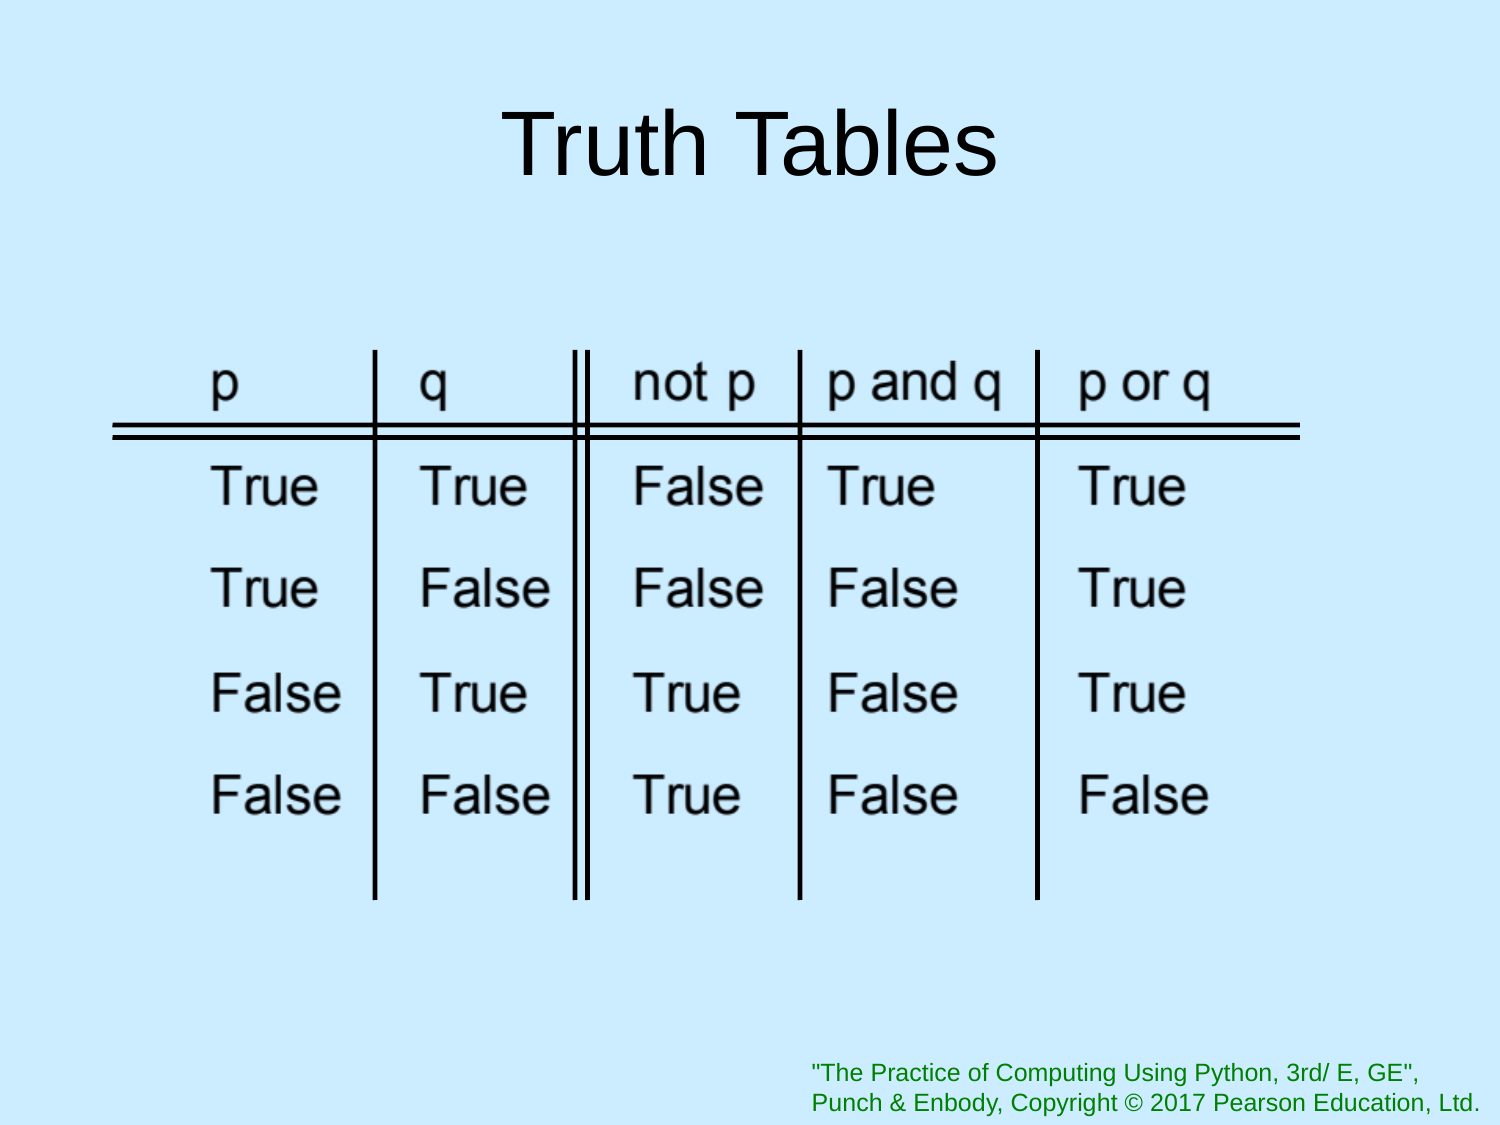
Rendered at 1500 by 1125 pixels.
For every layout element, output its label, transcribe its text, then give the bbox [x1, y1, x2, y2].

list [187, 349, 1313, 918]
title Truth Tables [75, 45, 1425, 233]
